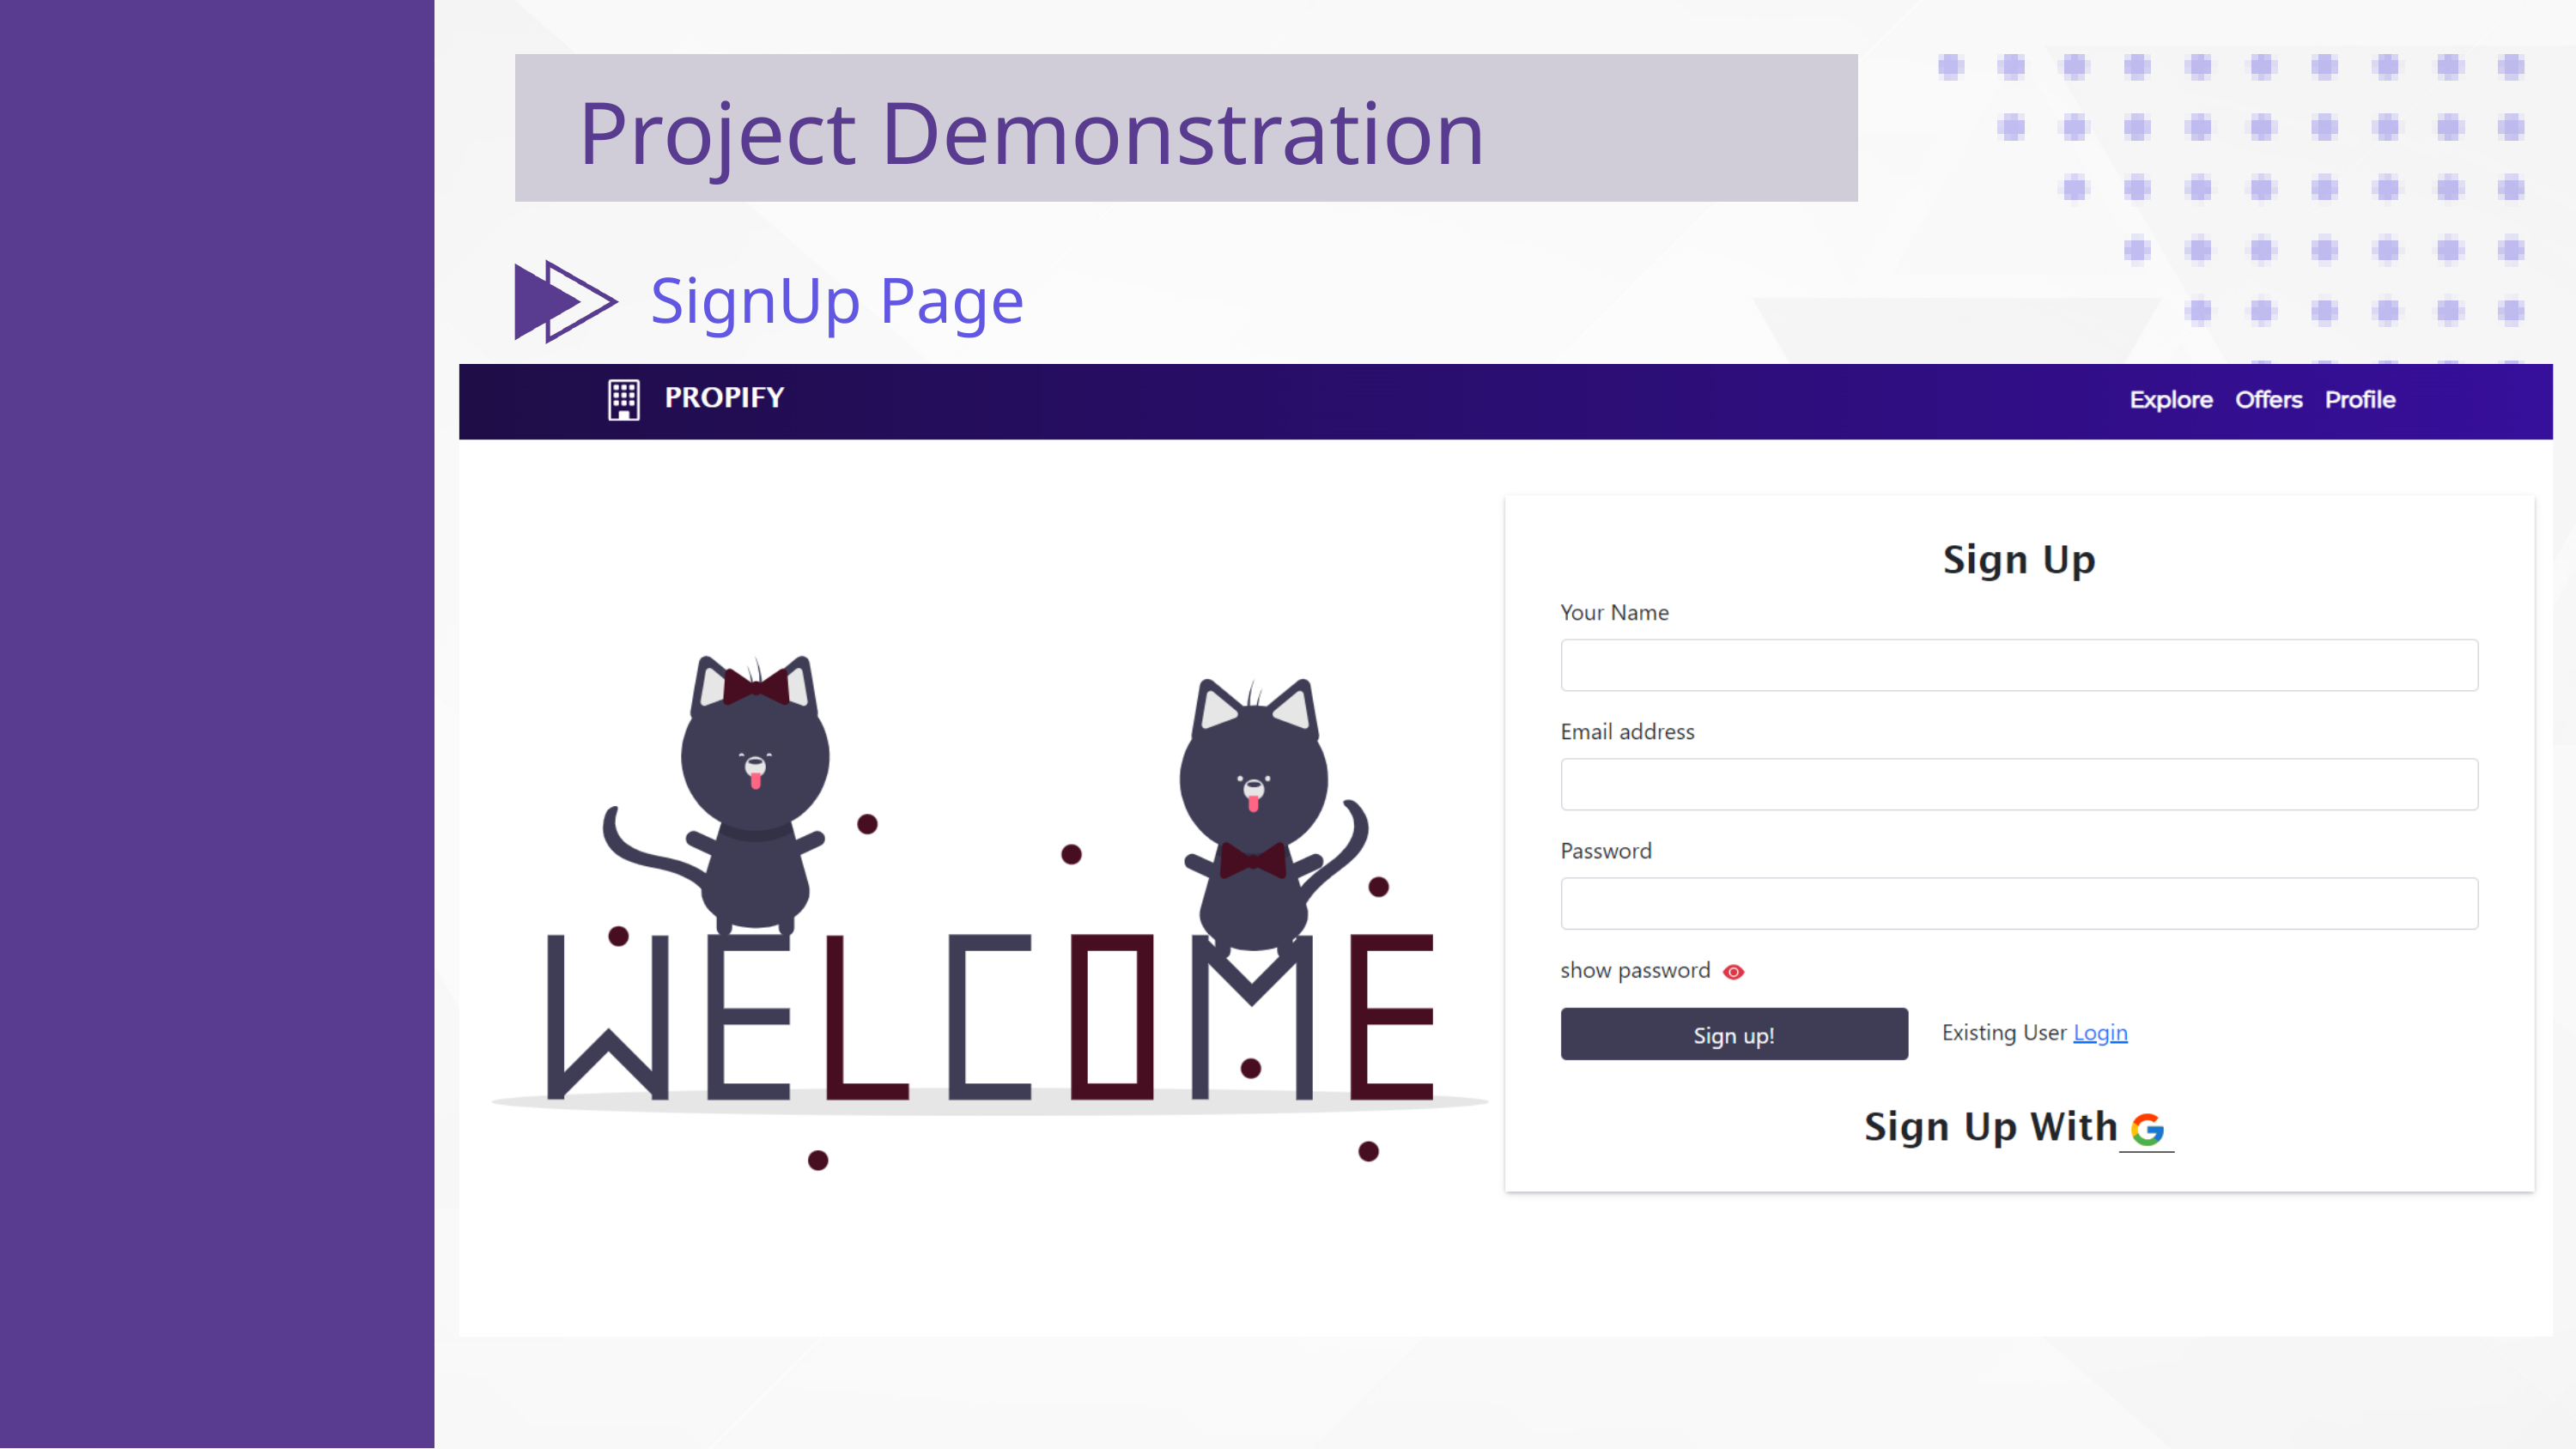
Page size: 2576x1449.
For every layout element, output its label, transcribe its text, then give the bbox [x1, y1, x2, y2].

text_box SignUp Page [650, 248, 1154, 336]
text_box [459, 364, 2554, 1337]
text_box [514, 259, 619, 345]
text_box [1938, 54, 2525, 364]
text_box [514, 54, 1859, 202]
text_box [0, 0, 435, 1449]
text_box [436, 0, 2576, 1449]
